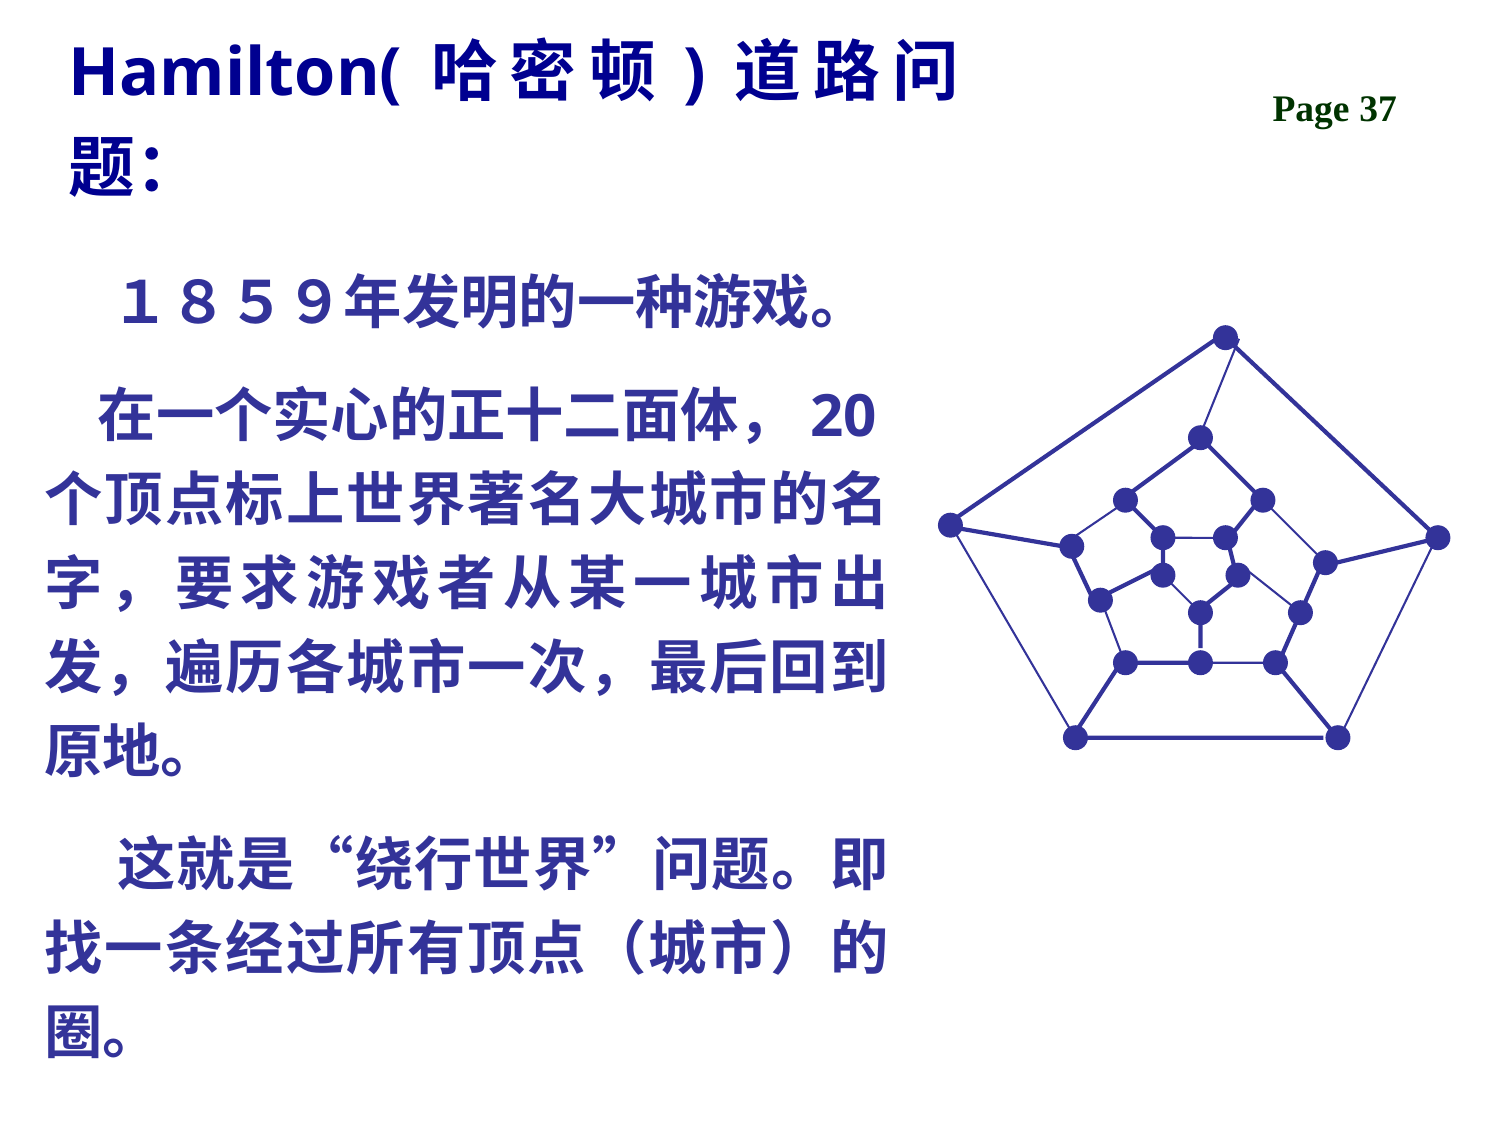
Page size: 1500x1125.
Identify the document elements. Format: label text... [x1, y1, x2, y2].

text_box Hamilton(哈密顿)道路问题： [53, 5, 975, 117]
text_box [938, 326, 1450, 750]
text_box １８５９年发明的一种游戏。 在一个实心的正十二面体，20个顶点标上世界著名大城市的名字，要求游戏者从某一城市出发，遍历各城市一次，最后回到原地。 这就是“绕行世界”问题。即找一条经过所有顶点（城市）的圈。 [29, 243, 904, 1073]
